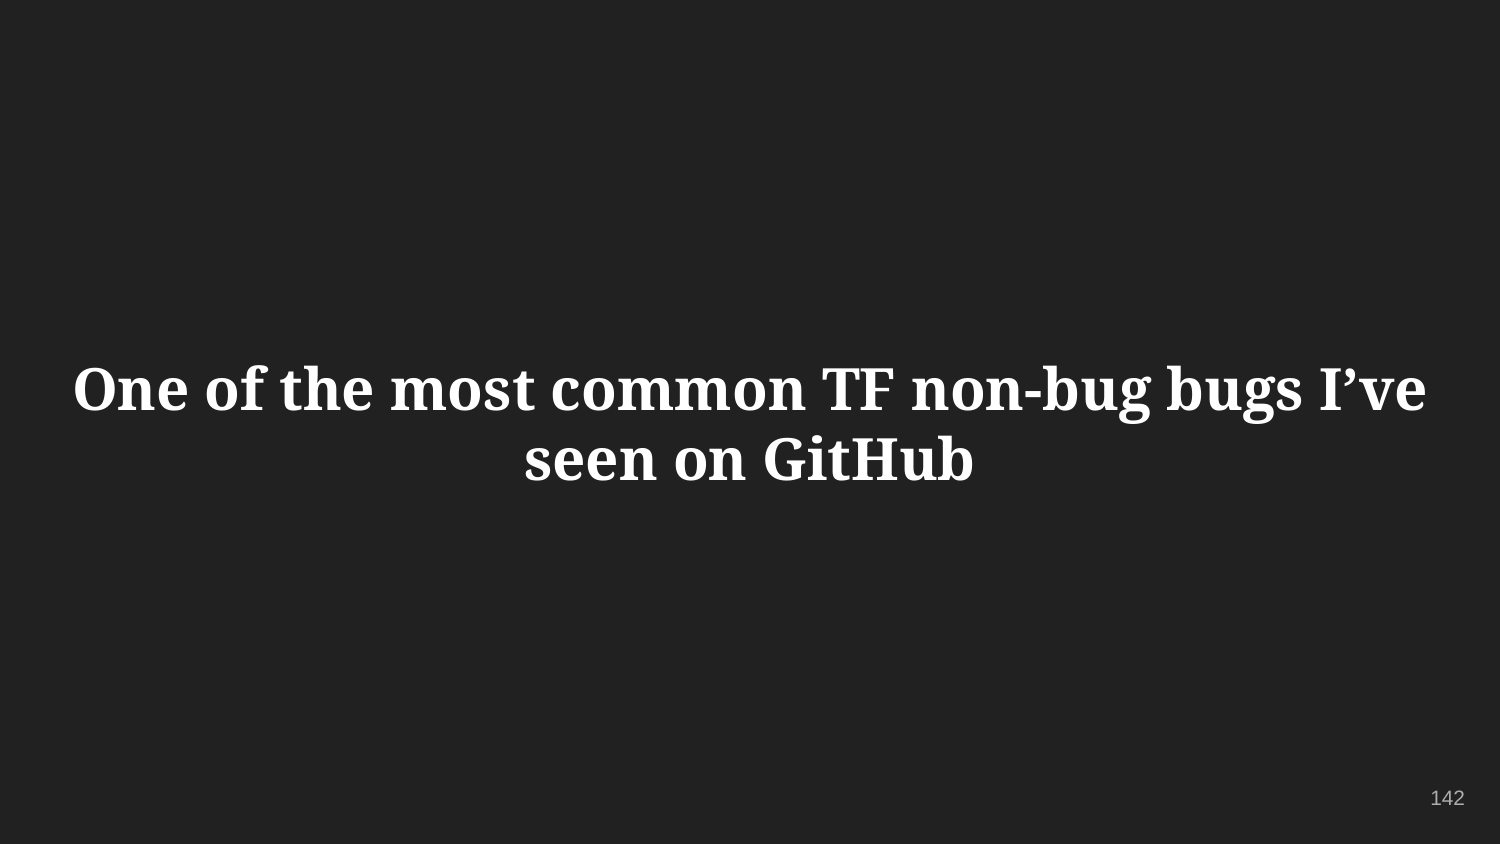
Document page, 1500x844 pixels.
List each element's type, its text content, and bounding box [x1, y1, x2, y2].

title One of the most common TF non-bug bugs I’ve seen on GitHub [51, 336, 1449, 513]
slide_number 142 [1389, 764, 1480, 830]
